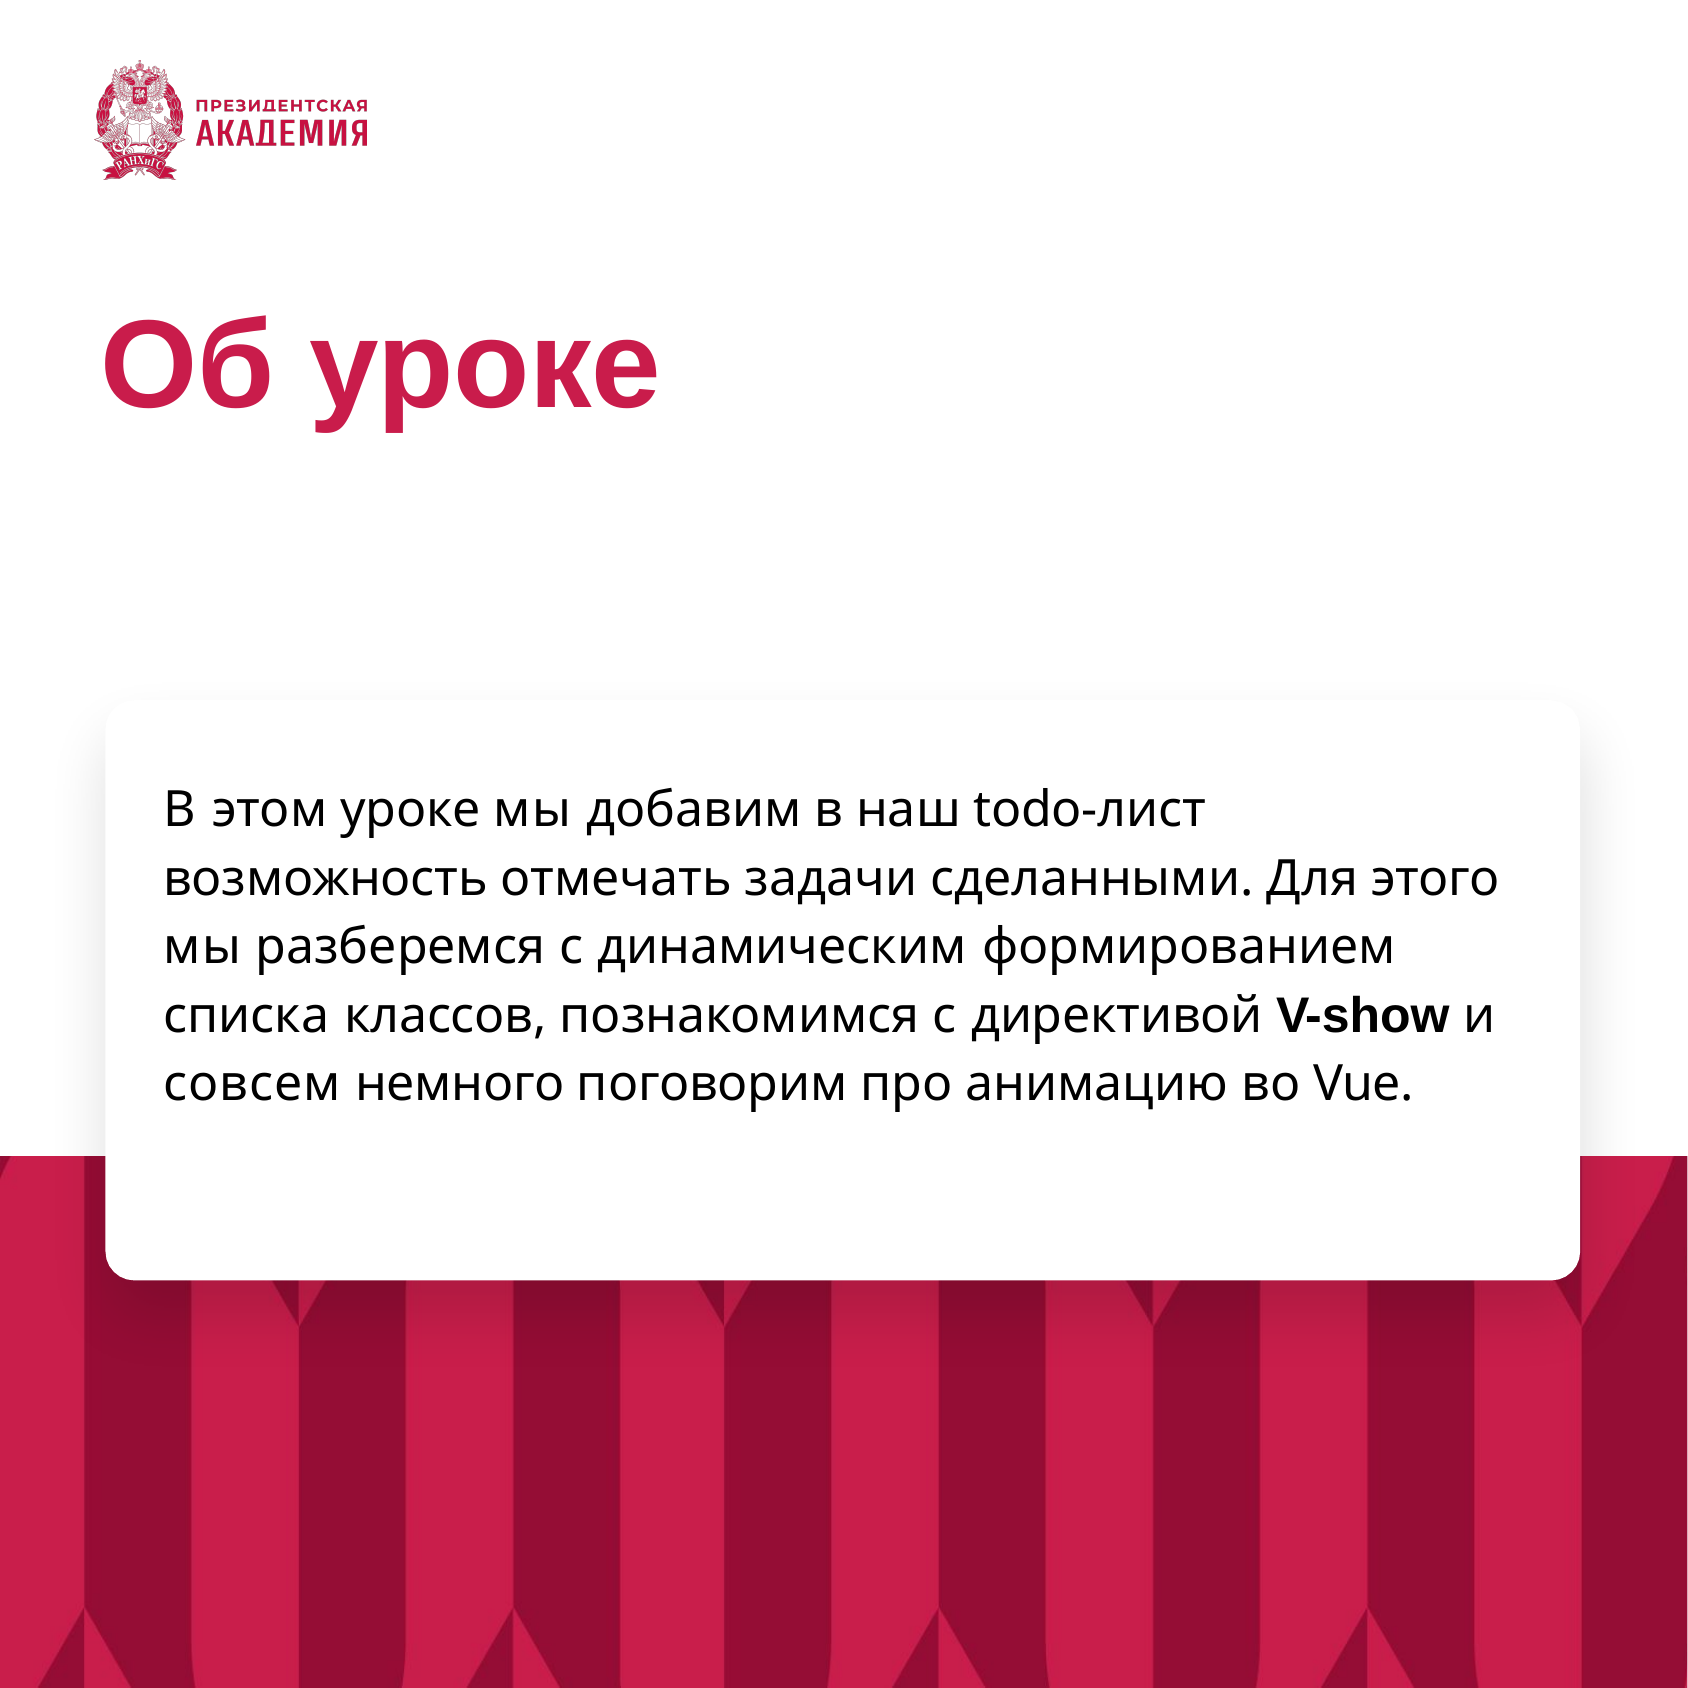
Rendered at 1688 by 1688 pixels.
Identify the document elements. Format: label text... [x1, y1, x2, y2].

title Об уроке [98, 280, 665, 565]
picture [93, 60, 367, 181]
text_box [0, 645, 1688, 1688]
